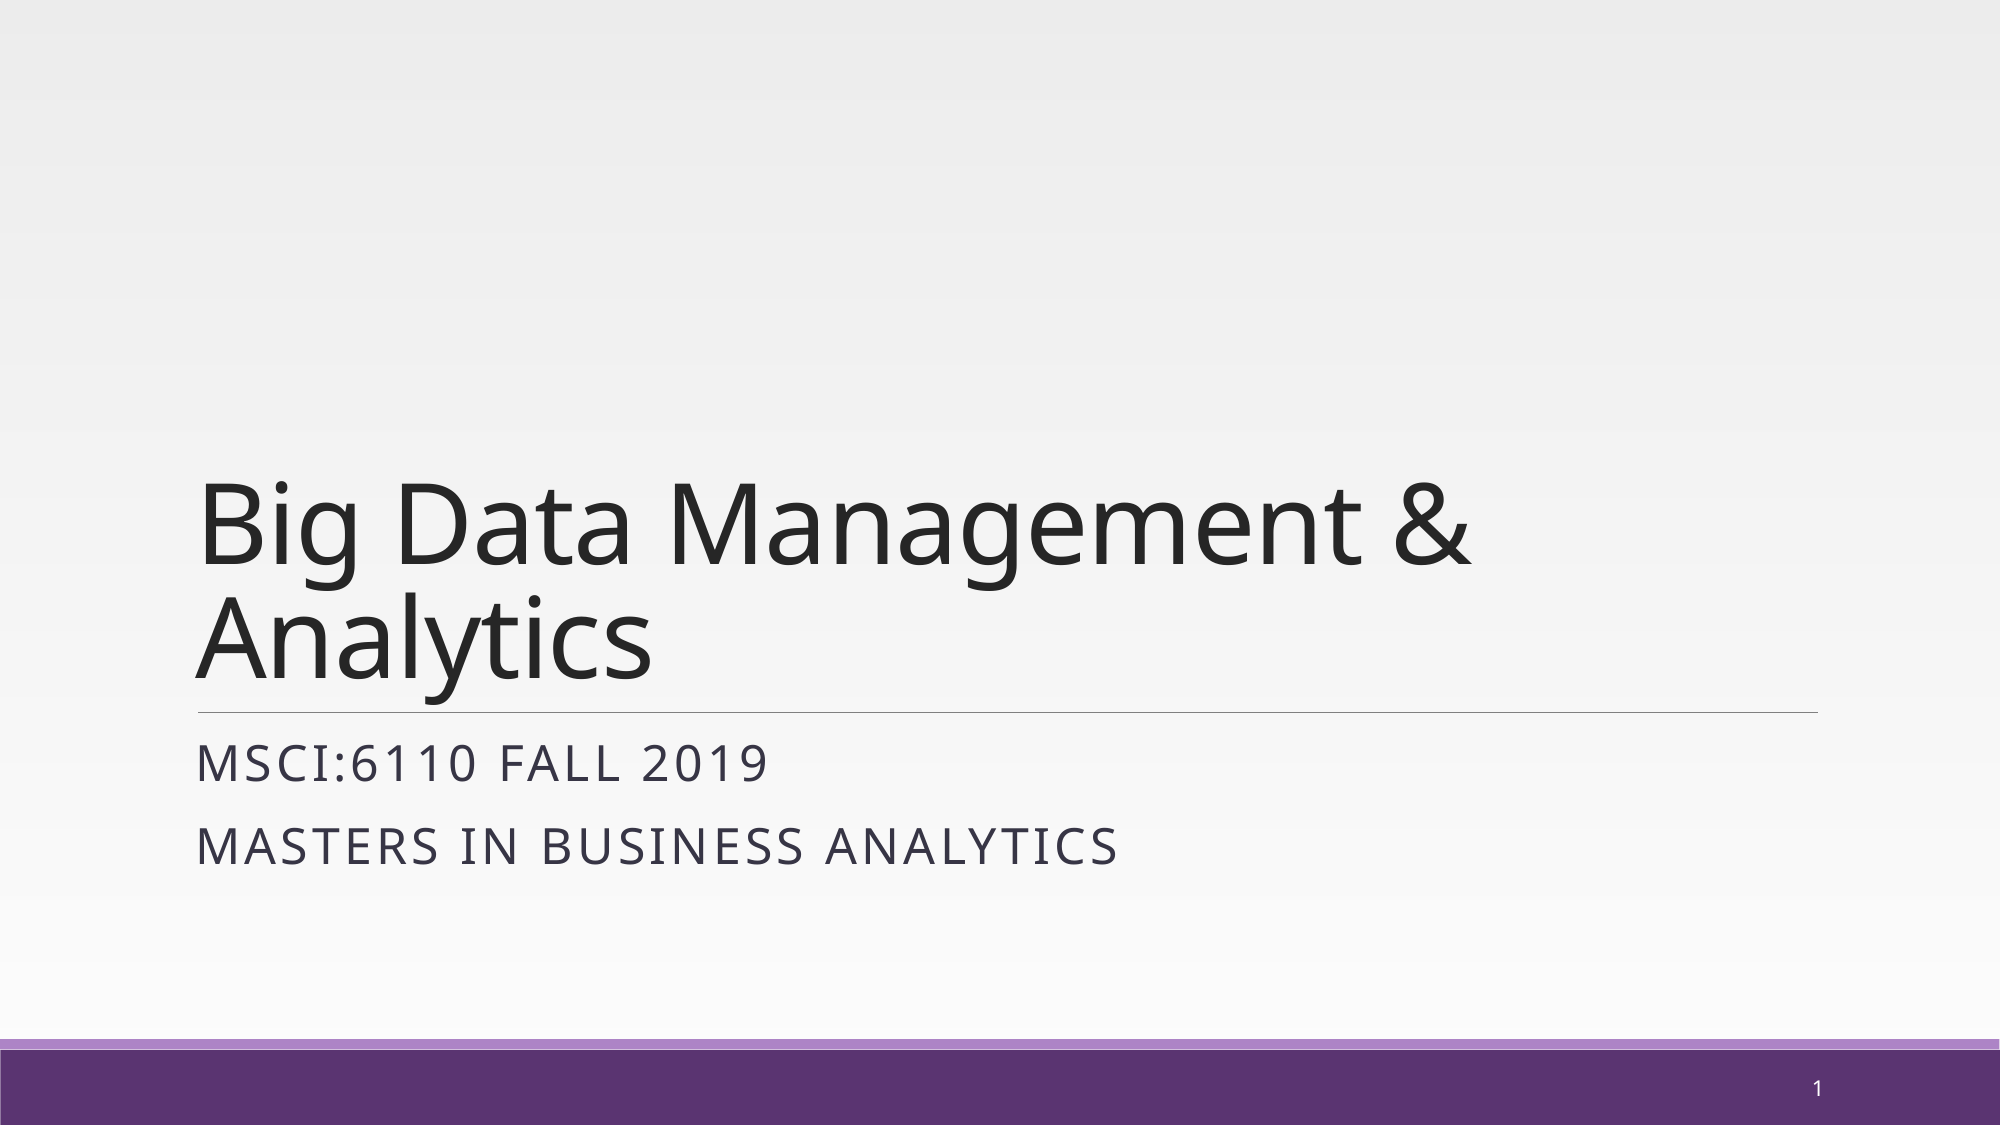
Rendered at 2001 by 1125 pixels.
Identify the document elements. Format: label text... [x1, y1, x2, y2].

title Big Data Management & Analytics [180, 124, 1830, 710]
slide_number 1 [1624, 1059, 1840, 1120]
subtitle MSCI:6110 Fall 2019 Masters in Business Analytics [180, 730, 1831, 919]
